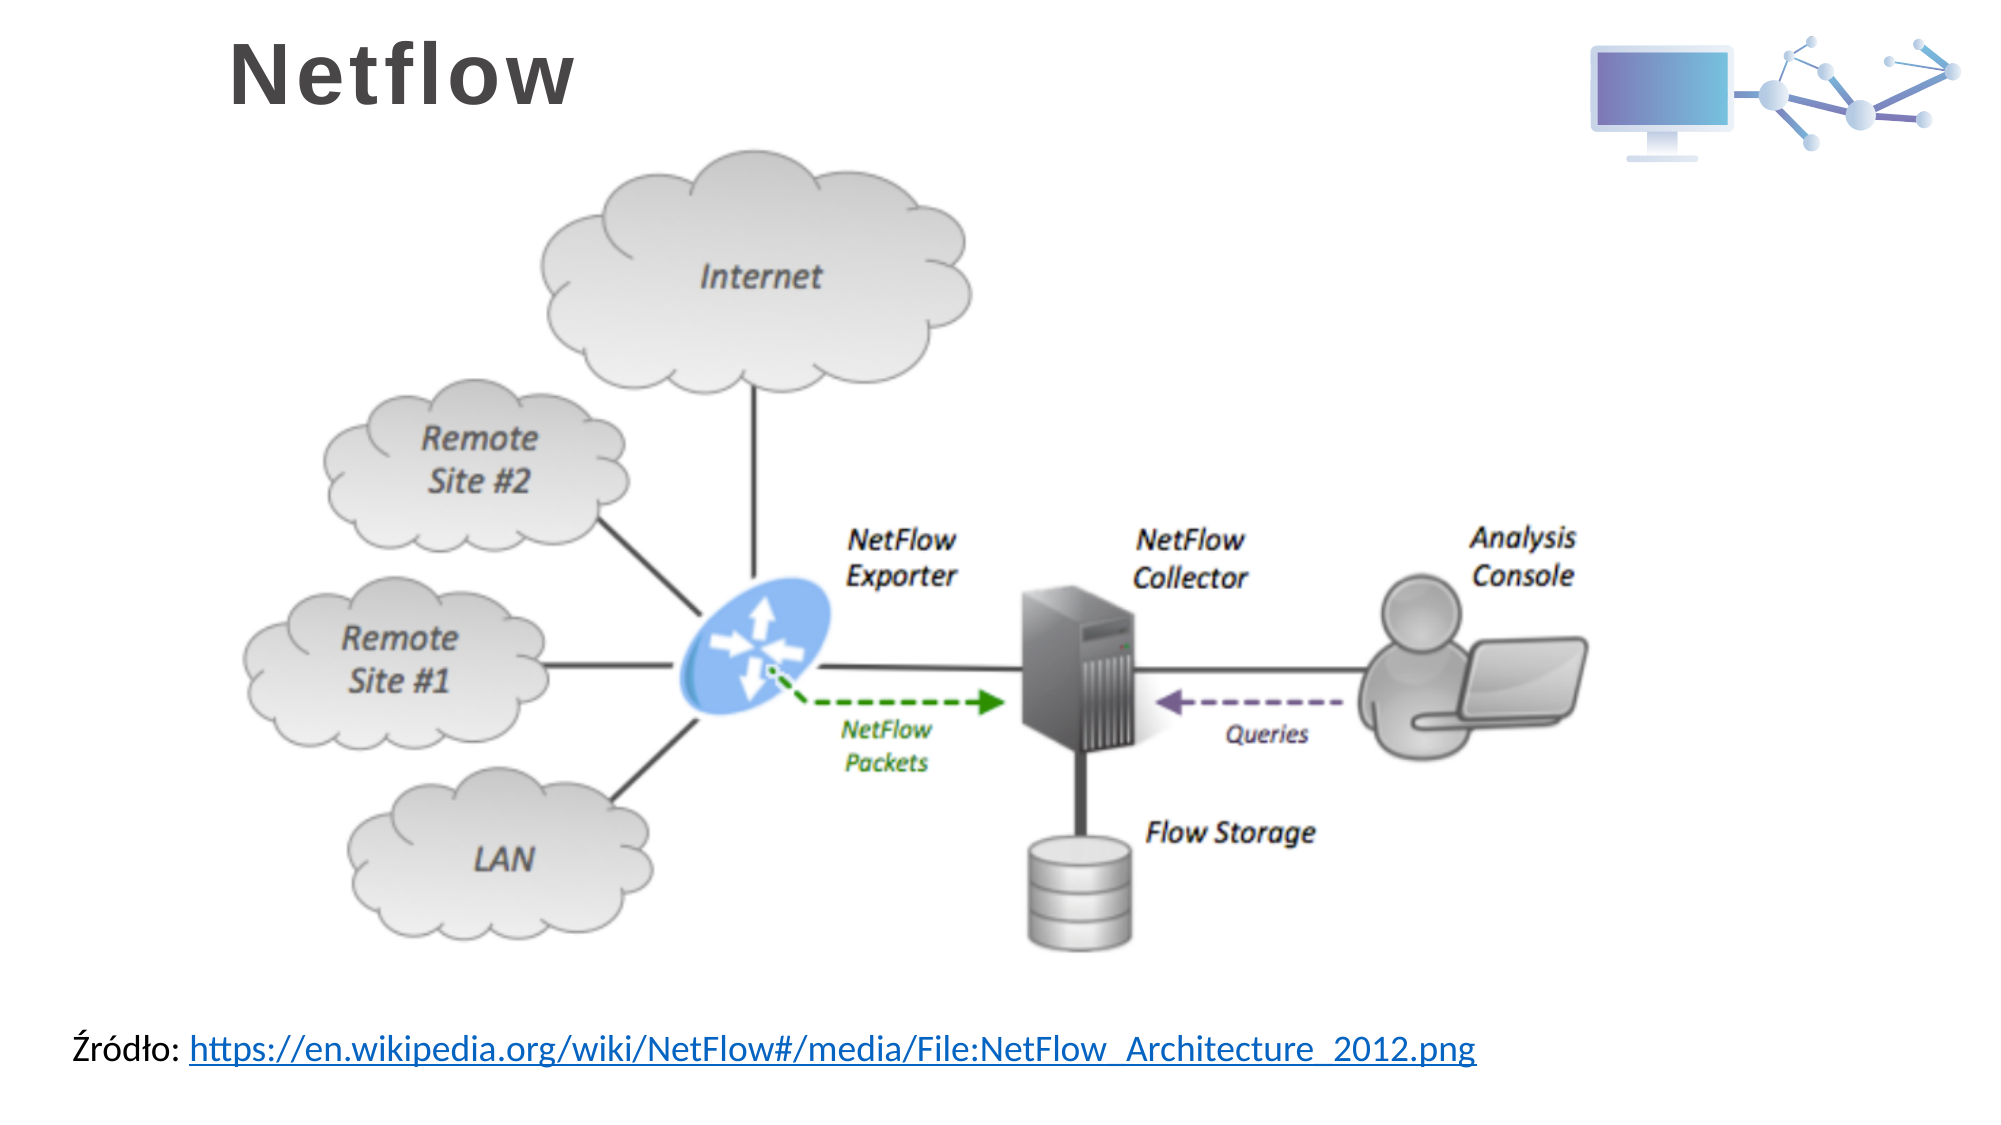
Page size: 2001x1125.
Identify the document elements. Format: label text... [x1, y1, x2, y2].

picture [189, 0, 1984, 987]
text_box Źródło: https://en.wikipedia.org/wiki/NetFlow#/media/File:NetFlow_Architecture_2012.png [57, 1016, 1802, 1077]
text_box Netflow [226, 17, 1573, 123]
